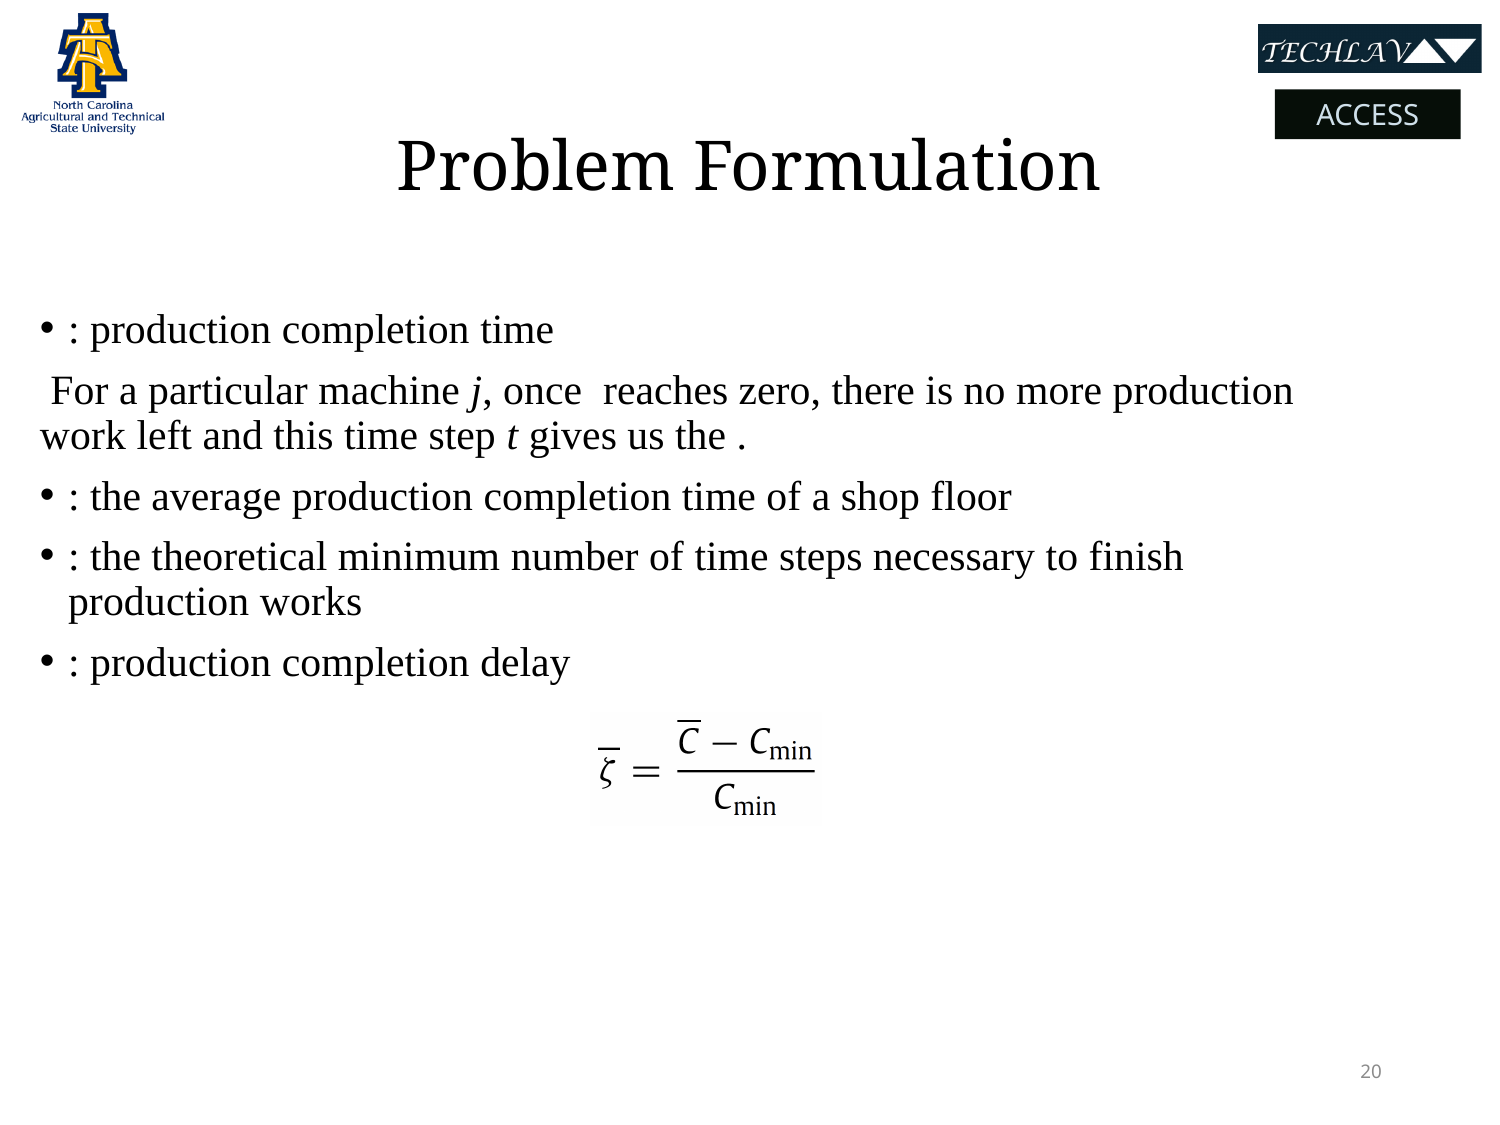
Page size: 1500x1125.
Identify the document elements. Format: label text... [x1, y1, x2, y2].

slide_number 20 [1059, 1042, 1397, 1103]
title Problem Formulation [103, 140, 1397, 278]
picture [590, 712, 822, 826]
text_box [18, 10, 1482, 140]
